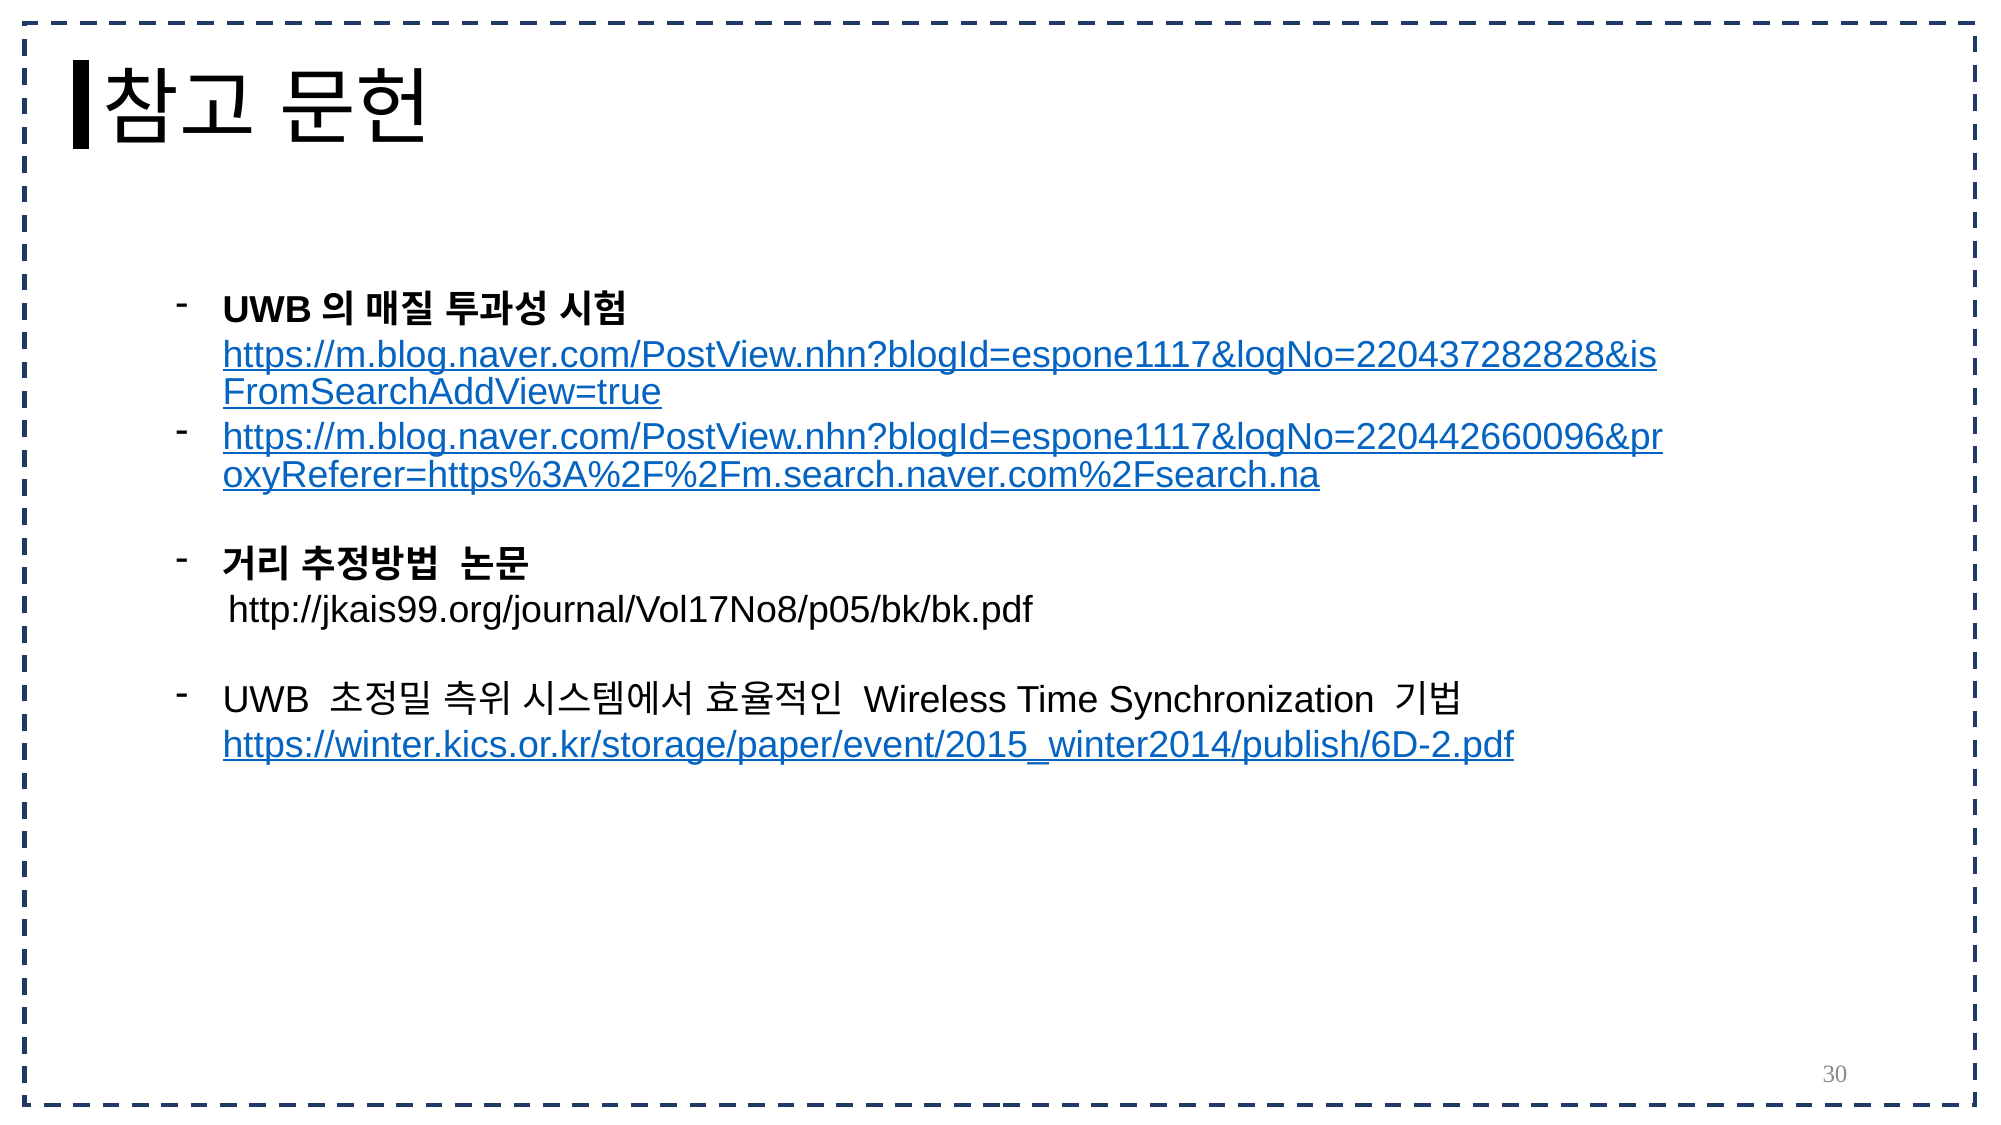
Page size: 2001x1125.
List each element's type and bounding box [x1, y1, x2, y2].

text_box [23, 22, 1976, 1106]
